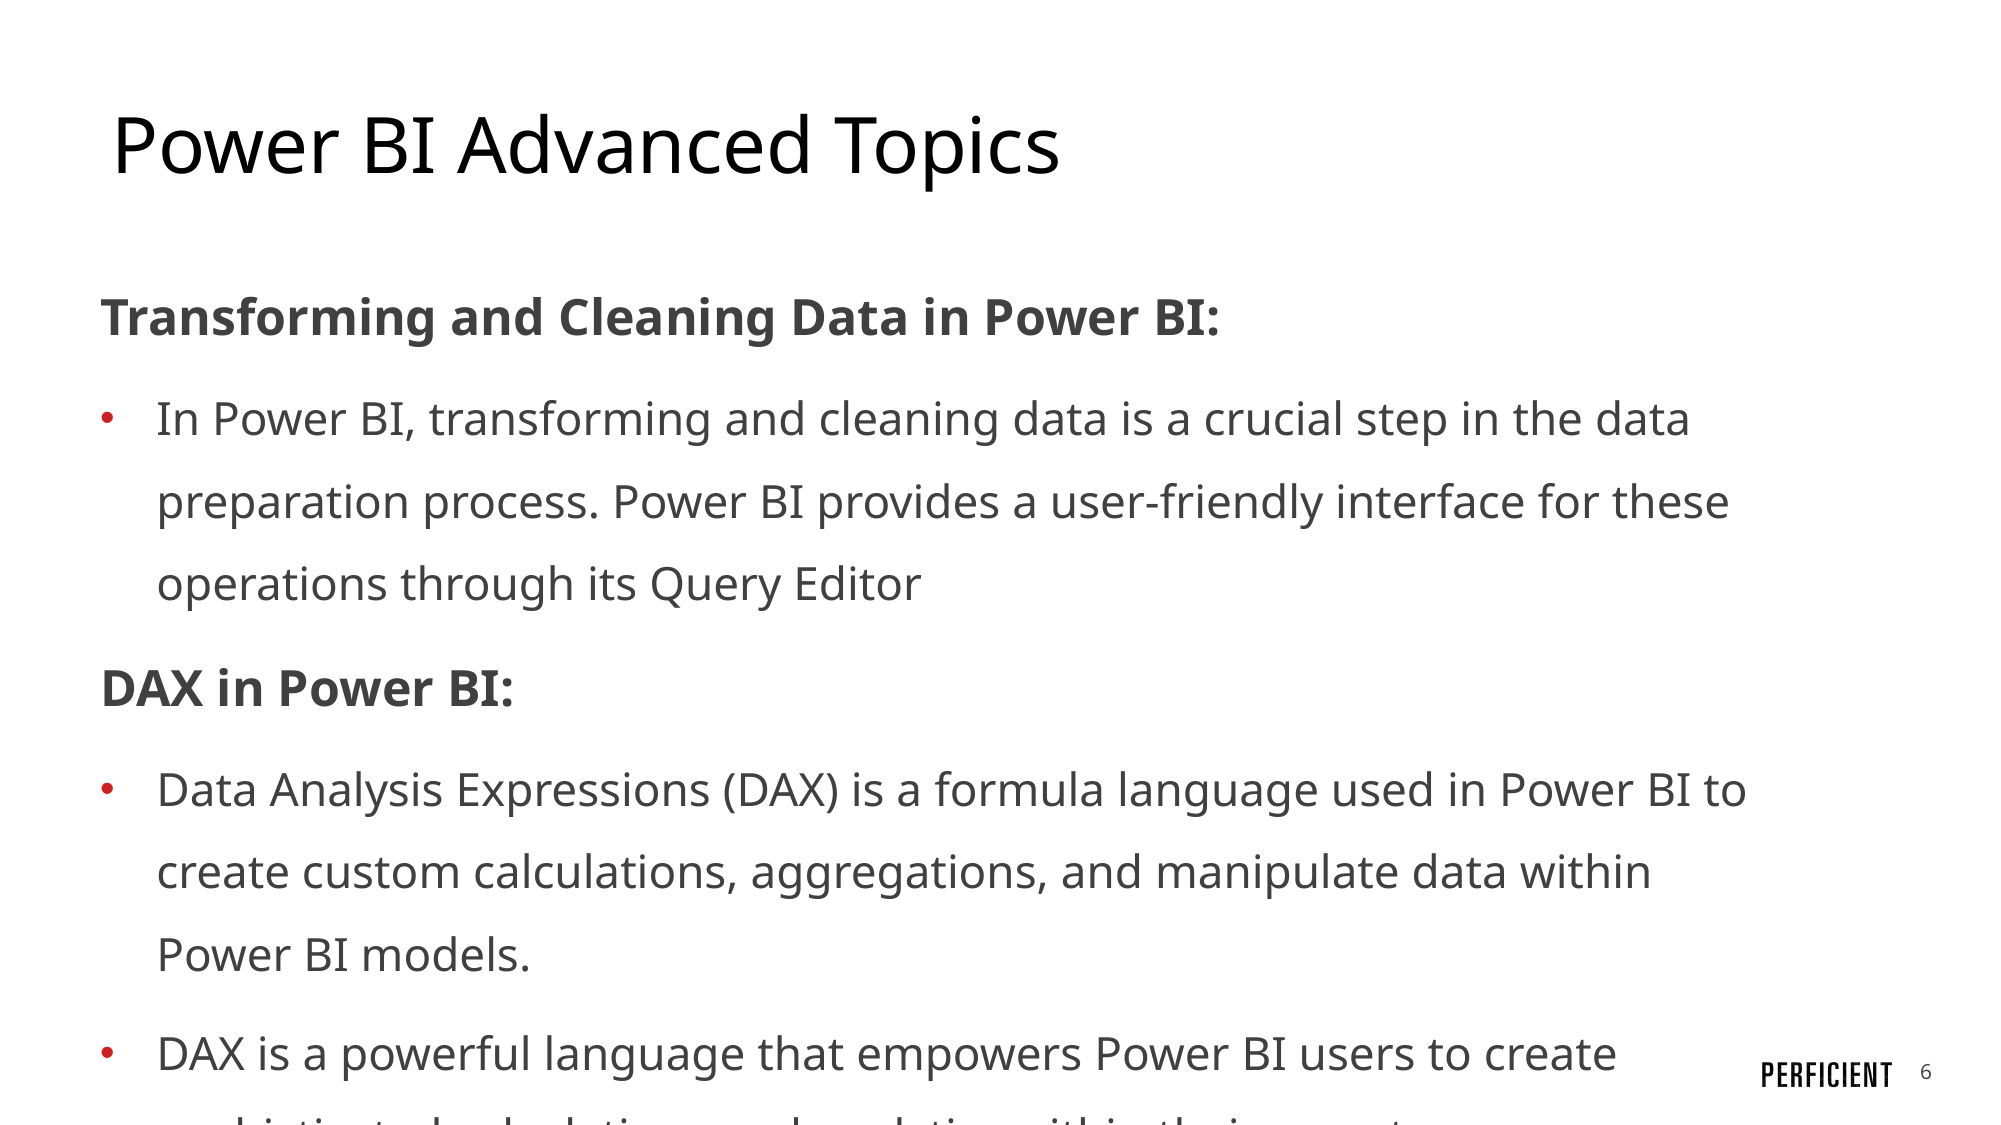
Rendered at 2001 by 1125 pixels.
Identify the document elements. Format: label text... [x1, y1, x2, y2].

list Transforming and Cleaning Data in Power BI: In Power BI, transforming and cleaning data is a crucial step in the data preparation process. Power BI provides a user-friendly interface for these operations through its Query Editor DAX in Power BI: Data Analysis Expressions (DAX) is a formula language used in Power BI to create custom calculations, aggregations, and manipulate data within Power BI models. DAX is a powerful language that empowers Power BI users to create sophisticated calculations and analytics within their reports. [100, 255, 1796, 1077]
picture [1743, 1045, 1911, 1104]
title Power BI Advanced Topics [111, 105, 1855, 221]
